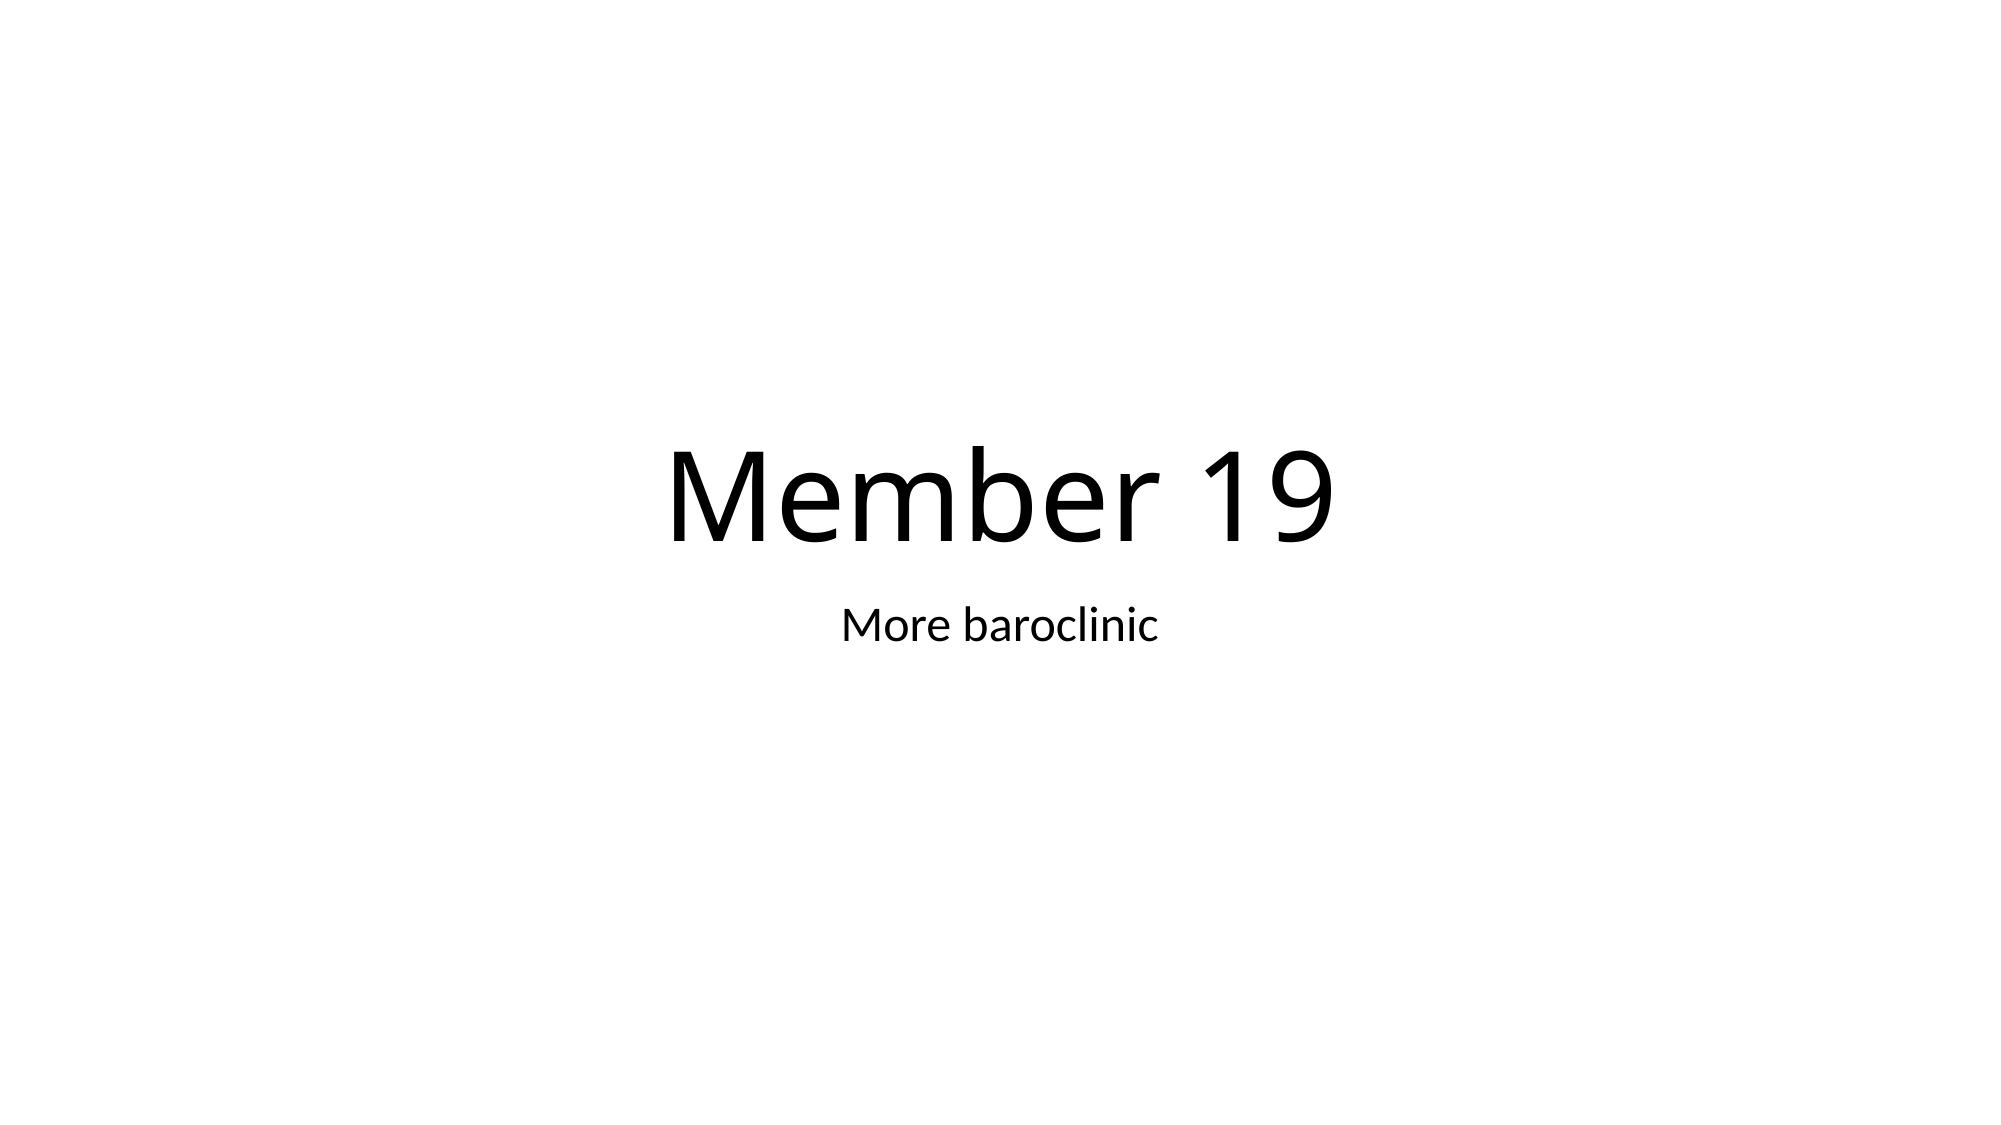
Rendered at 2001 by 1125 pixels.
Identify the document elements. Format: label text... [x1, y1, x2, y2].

title Member 19 [249, 184, 1750, 576]
subtitle More baroclinic [249, 590, 1750, 863]
